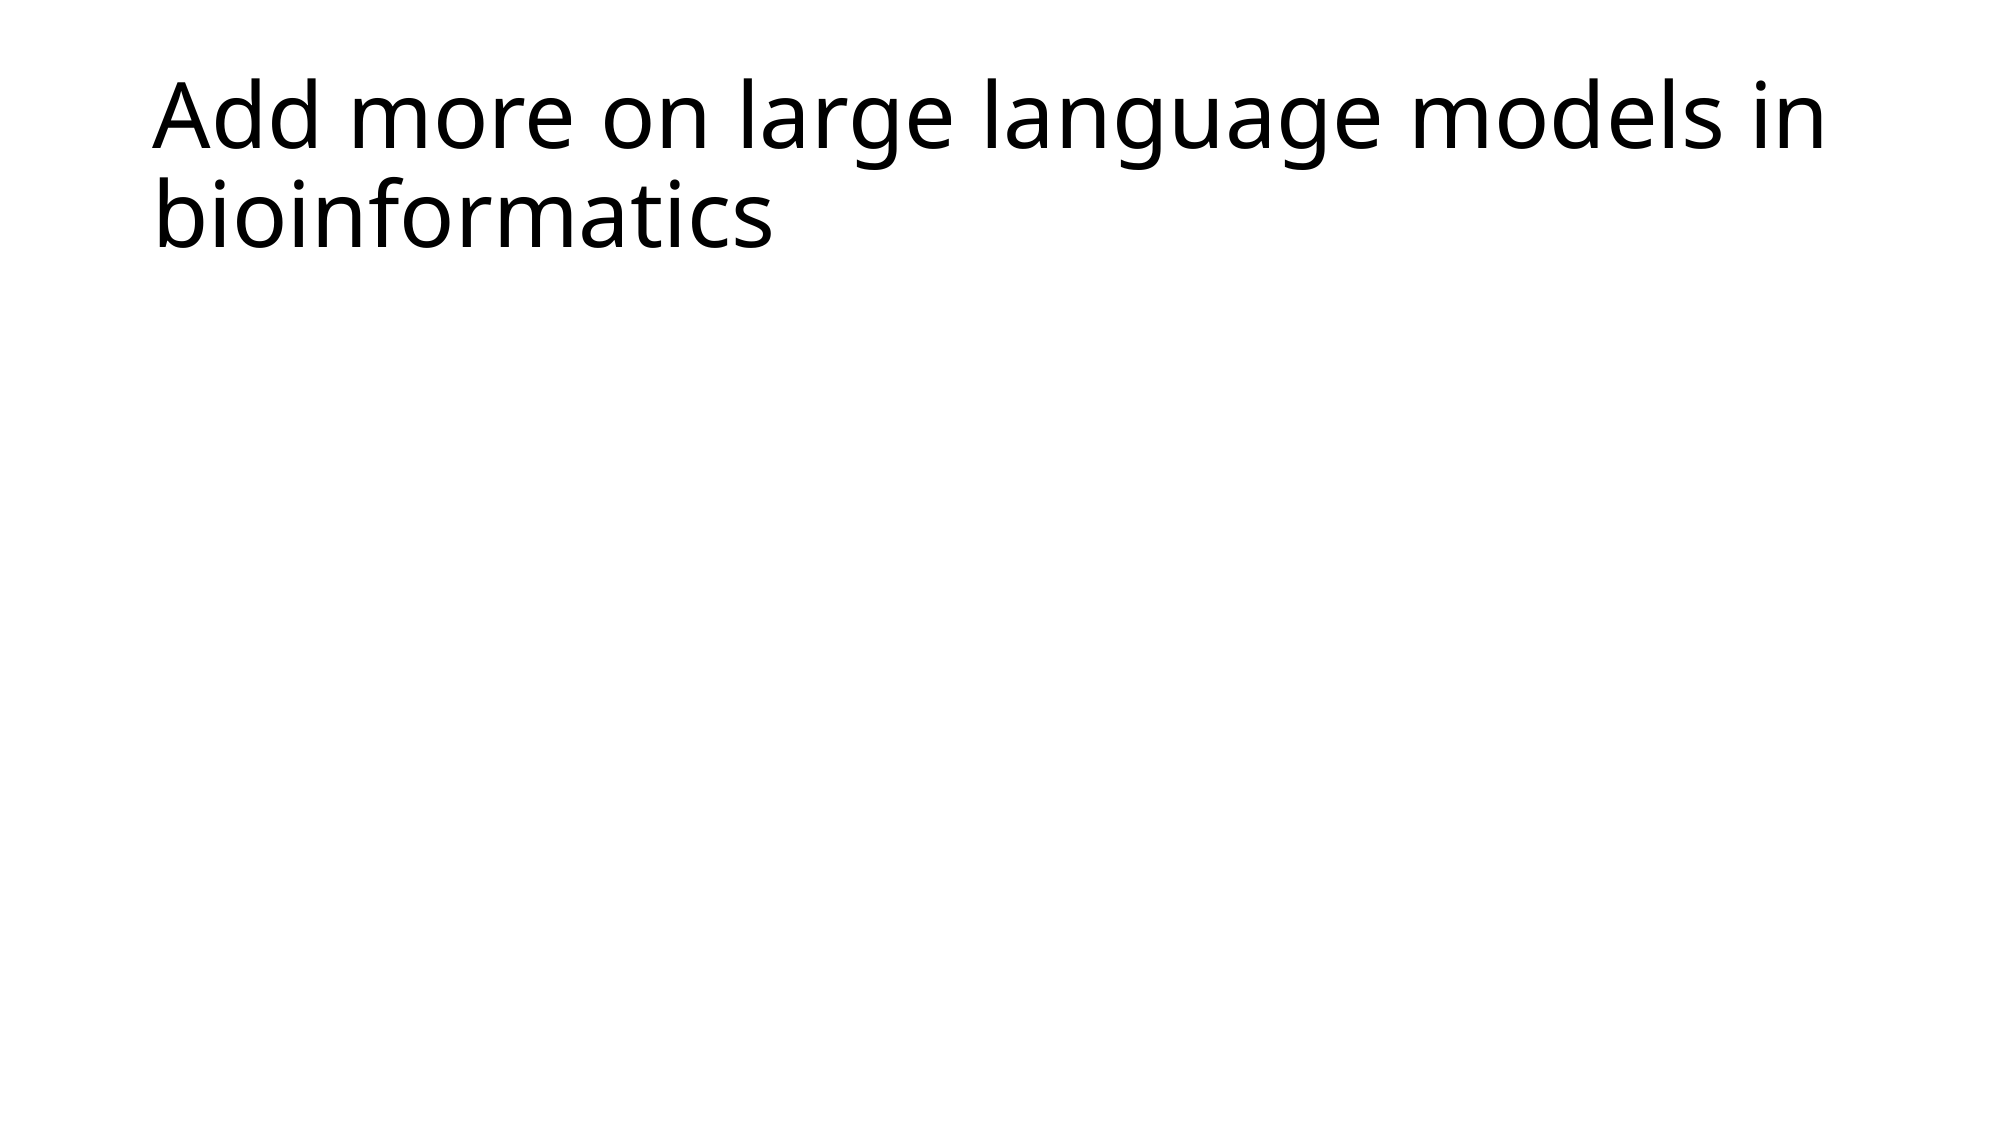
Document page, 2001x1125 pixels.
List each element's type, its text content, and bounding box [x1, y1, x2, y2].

title Add more on large language models in bioinformatics [137, 59, 1863, 278]
